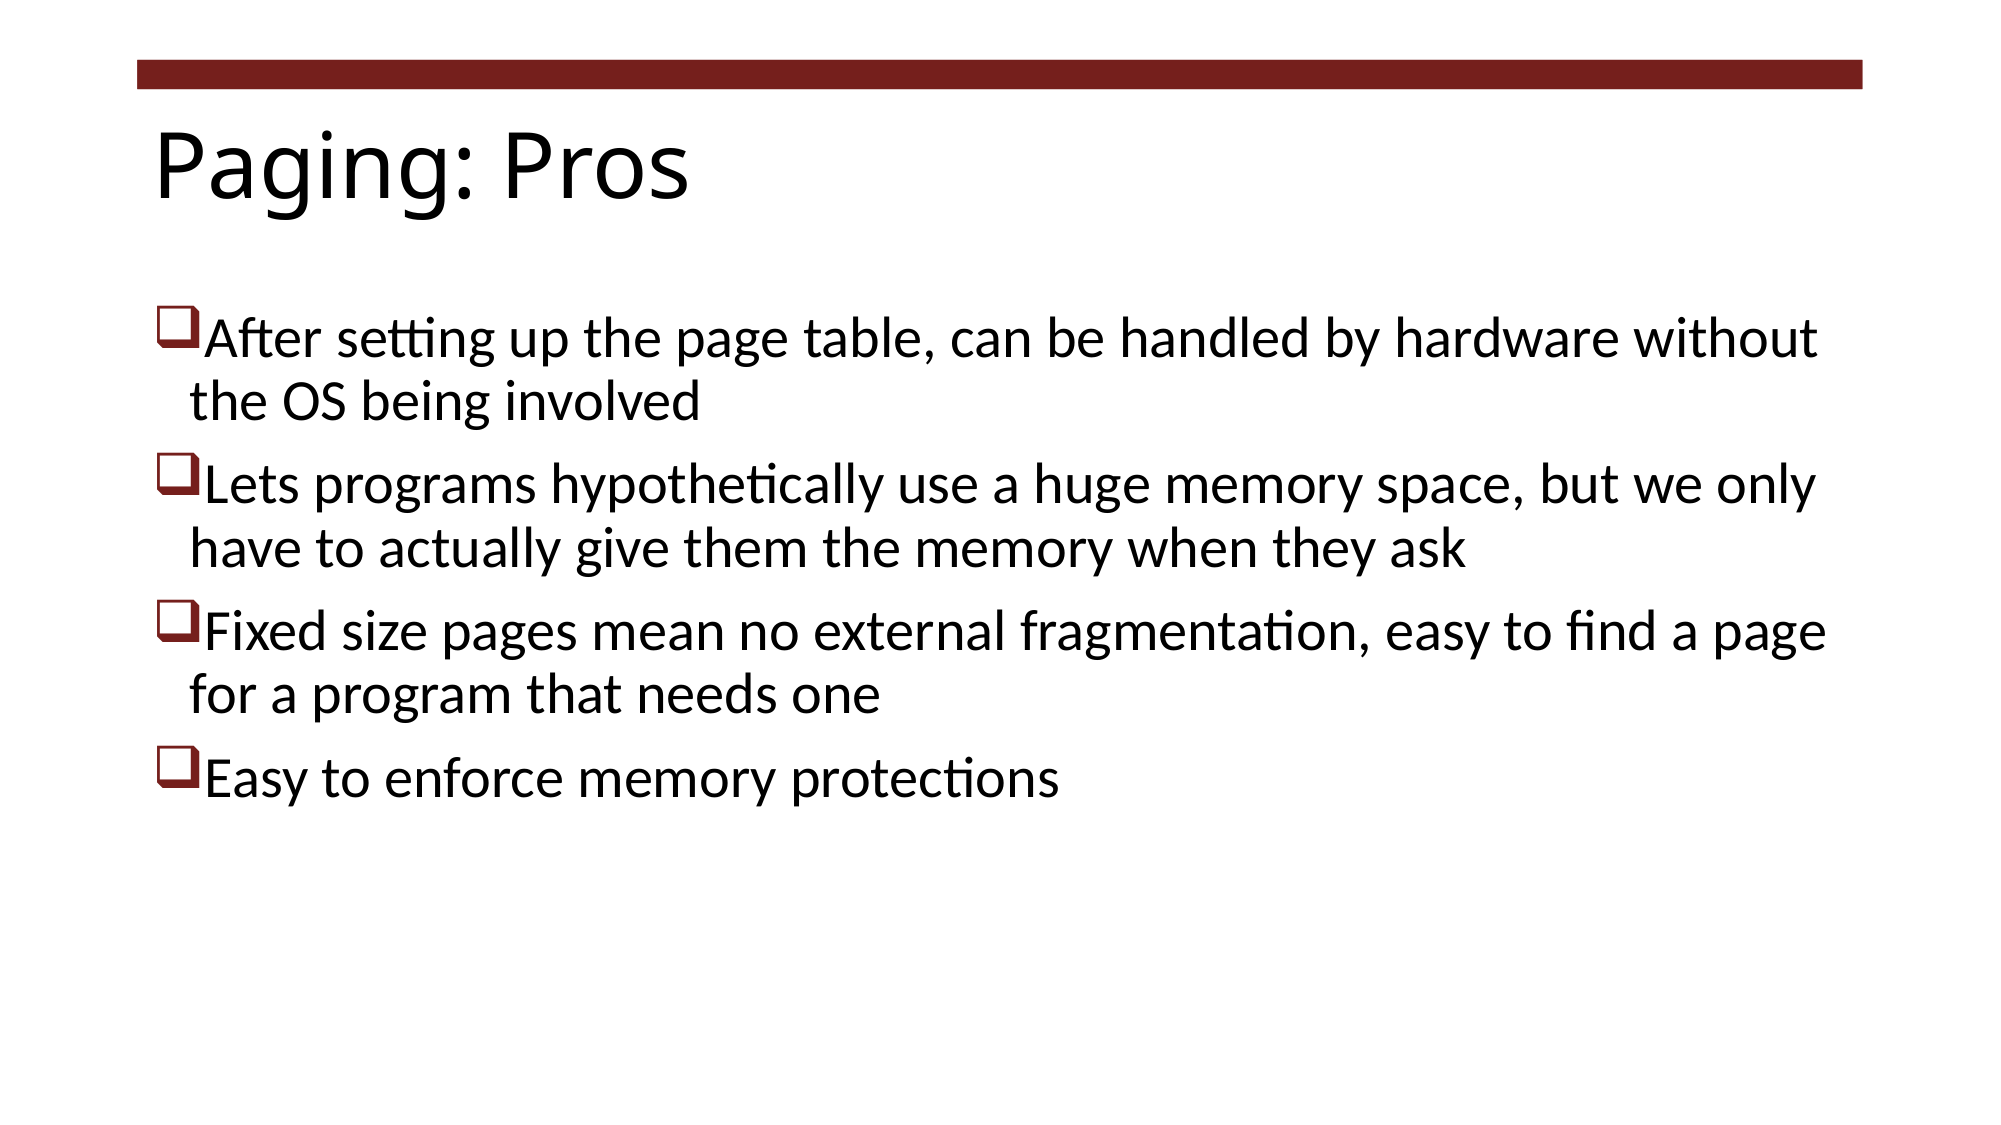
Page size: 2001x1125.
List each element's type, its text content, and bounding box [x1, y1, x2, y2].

title Paging: Pros [137, 59, 1863, 278]
list After setting up the page table, can be handled by hardware without the OS being involved Lets programs hypothetically use a huge memory space, but we only have to actually give them the memory when they ask Fixed size pages mean no external fragmentation, easy to find a page for a program that needs one Easy to enforce memory protections [137, 299, 1863, 1103]
